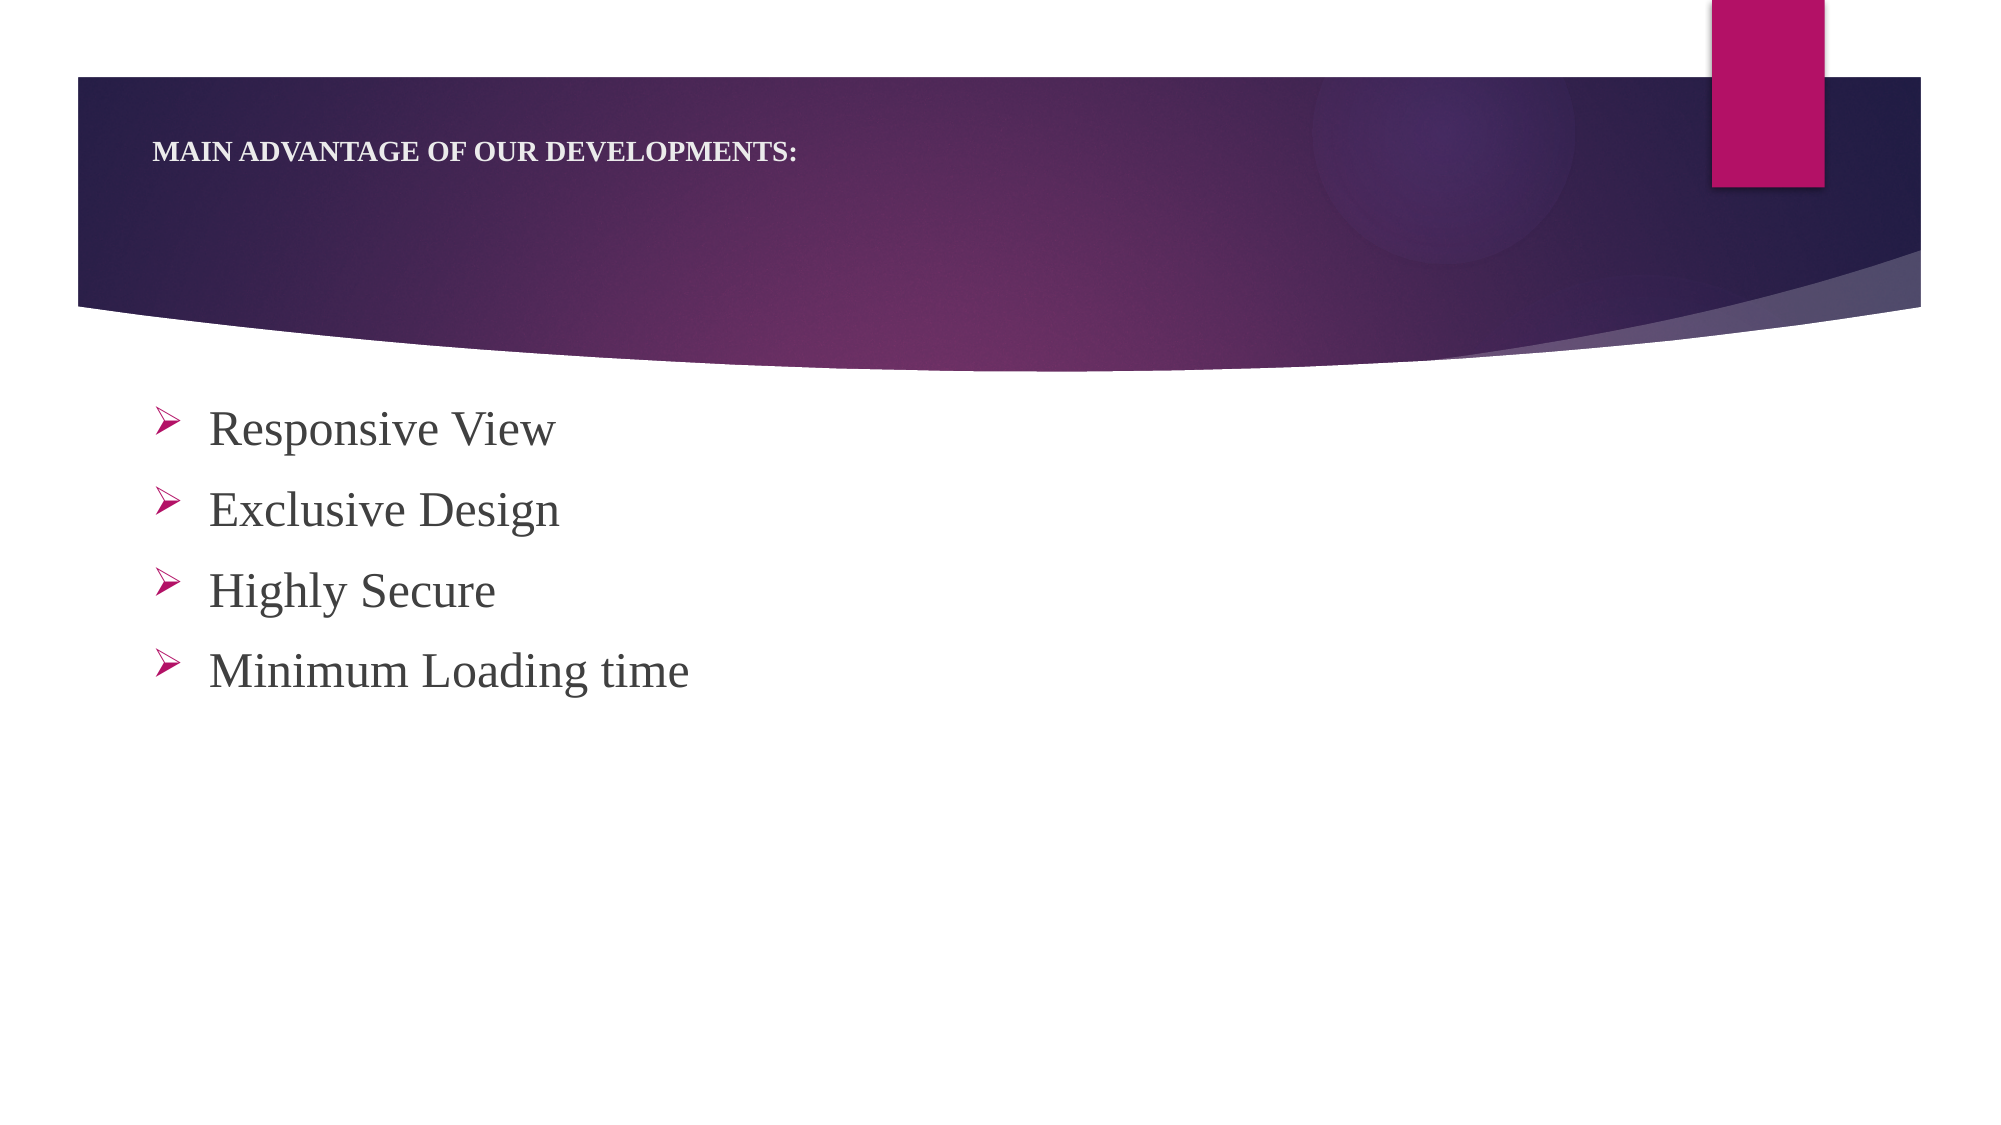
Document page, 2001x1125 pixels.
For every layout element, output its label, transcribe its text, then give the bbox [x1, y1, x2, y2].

title Main Advantage of our developments: [137, 59, 1863, 208]
list Responsive View Exclusive Design Highly Secure Minimum Loading time [137, 387, 1863, 1014]
